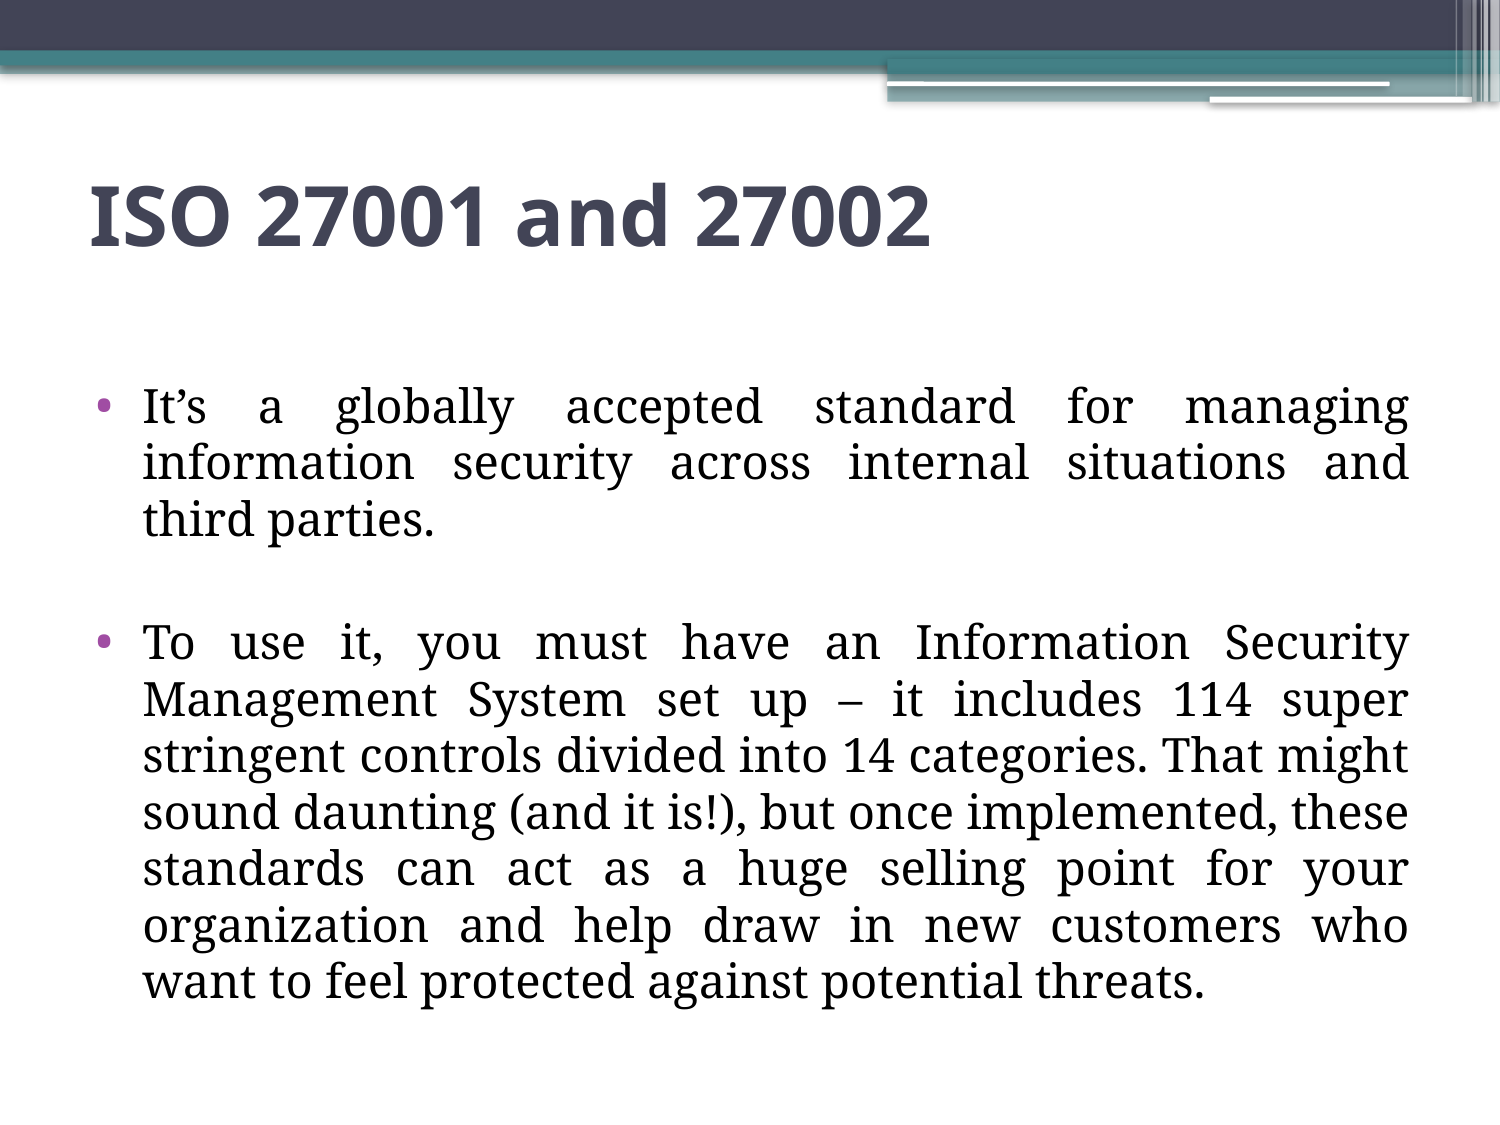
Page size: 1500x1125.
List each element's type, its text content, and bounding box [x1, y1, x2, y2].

list It’s a globally accepted standard for managing information security across internal situations and third parties. To use it, you must have an Information Security Management System set up – it includes 114 super stringent controls divided into 14 categories. That might sound daunting (and it is!), but once implemented, these standards can act as a huge selling point for your organization and help draw in new customers who want to feel protected against potential threats. [75, 368, 1425, 1079]
title ISO 27001 and 27002 [75, 125, 1425, 301]
